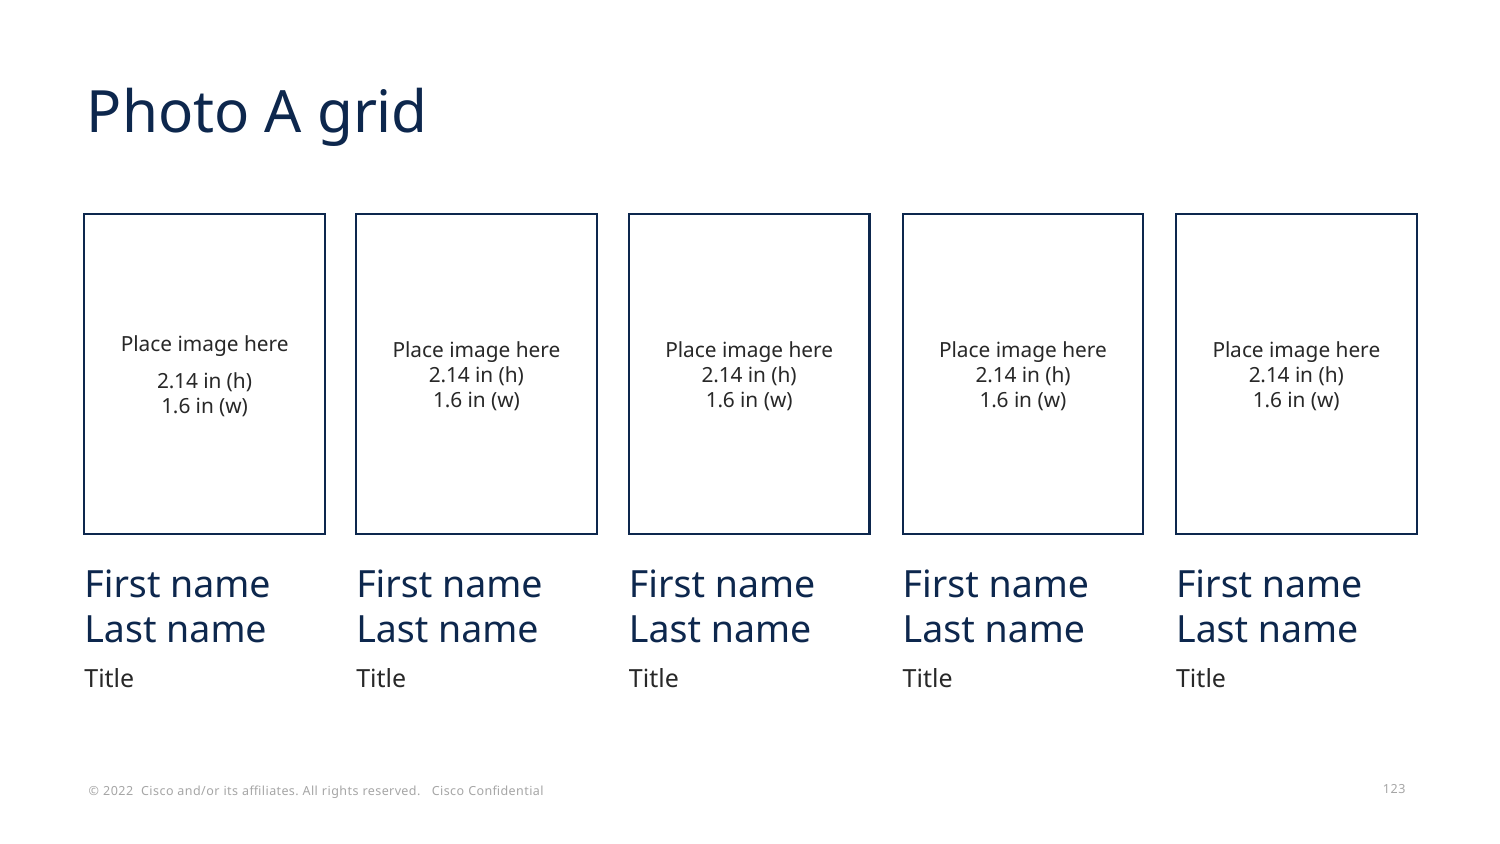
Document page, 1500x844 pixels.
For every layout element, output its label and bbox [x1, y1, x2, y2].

text_box [84, 213, 1417, 695]
title [71, 55, 1441, 176]
